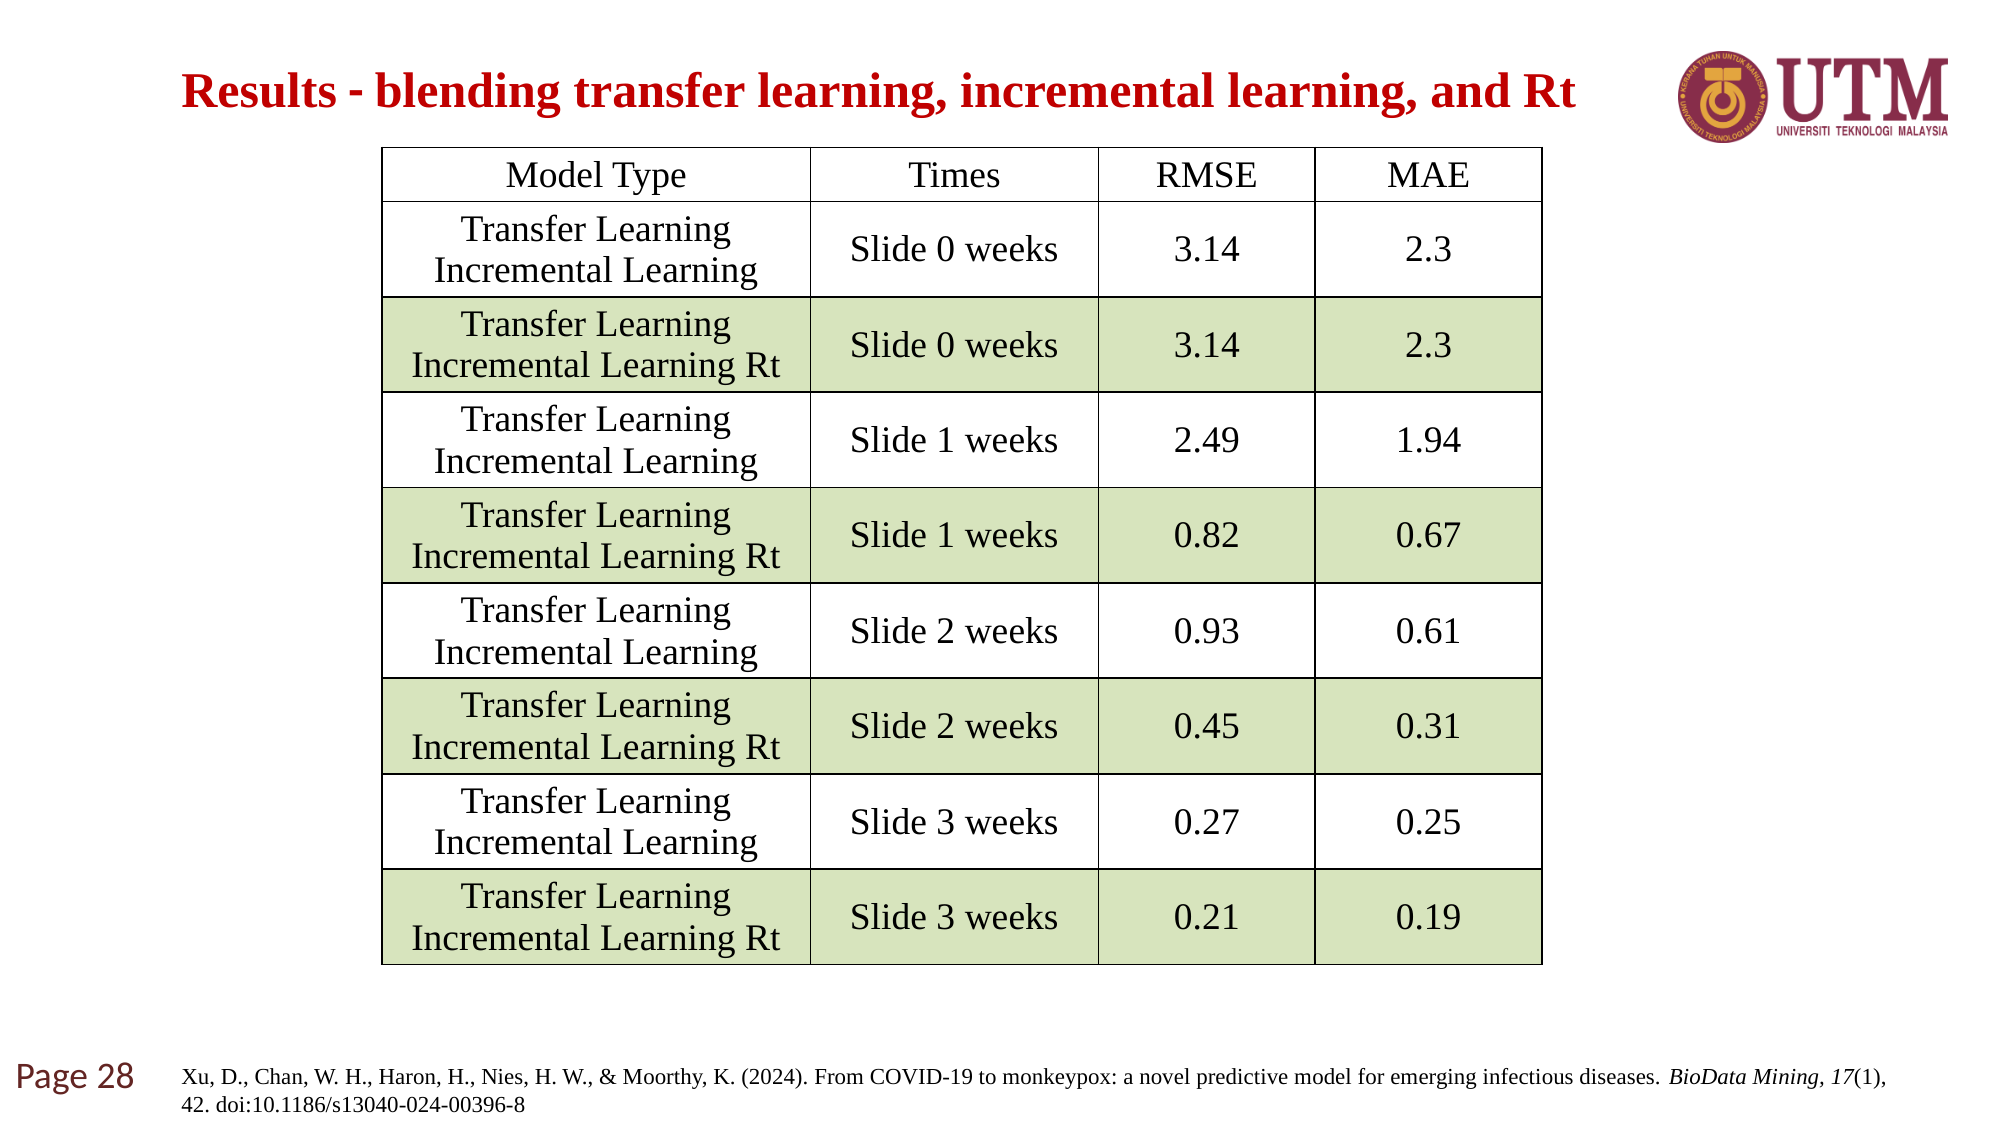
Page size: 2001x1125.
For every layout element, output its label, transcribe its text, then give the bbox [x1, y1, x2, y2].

table_cell Transfer Learning Incremental Learning [383, 202, 810, 296]
table_cell Transfer Learning Incremental Learning [383, 584, 810, 677]
table_header Model Type [383, 148, 810, 201]
table_cell Slide 0 weeks [811, 298, 1098, 391]
table_cell 3.14 [1099, 202, 1314, 296]
table_cell 2.49 [1099, 393, 1314, 487]
table_cell Slide 0 weeks [811, 202, 1098, 296]
table_cell Slide 3 weeks [811, 775, 1098, 868]
picture [1661, 48, 1963, 146]
text_box Page 28 [0, 1043, 150, 1104]
table_cell Slide 1 weeks [811, 393, 1098, 487]
table_cell 0.19 [1316, 870, 1541, 964]
table_cell 1.94 [1316, 393, 1541, 487]
table_cell Transfer Learning Incremental Learning [383, 775, 810, 868]
table_cell 0.45 [1099, 679, 1314, 773]
text_box Results - blending transfer learning, incremental learning, and Rt [166, 49, 1608, 125]
table_cell 3.14 [1099, 298, 1314, 391]
table_cell Slide 2 weeks [811, 584, 1098, 677]
table_header RMSE [1099, 148, 1314, 201]
table_header Times [811, 148, 1098, 201]
table_cell Transfer Learning Incremental Learning [383, 393, 810, 487]
table_cell 2.3 [1316, 298, 1541, 391]
table_cell 2.3 [1316, 202, 1541, 296]
table_cell 0.21 [1099, 870, 1314, 964]
table_cell 0.93 [1099, 584, 1314, 677]
table_cell 0.67 [1316, 488, 1541, 582]
table_cell Transfer Learning Incremental Learning Rt [383, 298, 810, 391]
table_cell 0.25 [1316, 775, 1541, 868]
table_cell Transfer Learning Incremental Learning Rt [383, 488, 810, 582]
table_cell 0.82 [1099, 488, 1314, 582]
table_cell Slide 3 weeks [811, 870, 1098, 964]
table_cell Slide 1 weeks [811, 488, 1098, 582]
text_box Xu, D., Chan, W. H., Haron, H., Nies, H. W., & Moorthy, K. (2024). From COVID-19 to monkeypox: a novel predictive model for emerging infectious diseases. BioData Mining, 17(1), 42. doi:10.1186/s13040-024-00396-8 [166, 1054, 1918, 1124]
table_header MAE [1316, 148, 1541, 201]
table_cell Transfer Learning Incremental Learning Rt [383, 679, 810, 773]
table_cell Transfer Learning Incremental Learning Rt [383, 870, 810, 964]
table_cell 0.27 [1099, 775, 1314, 868]
table_cell 0.61 [1316, 584, 1541, 677]
table_cell Slide 2 weeks [811, 679, 1098, 773]
table_cell 0.31 [1316, 679, 1541, 773]
